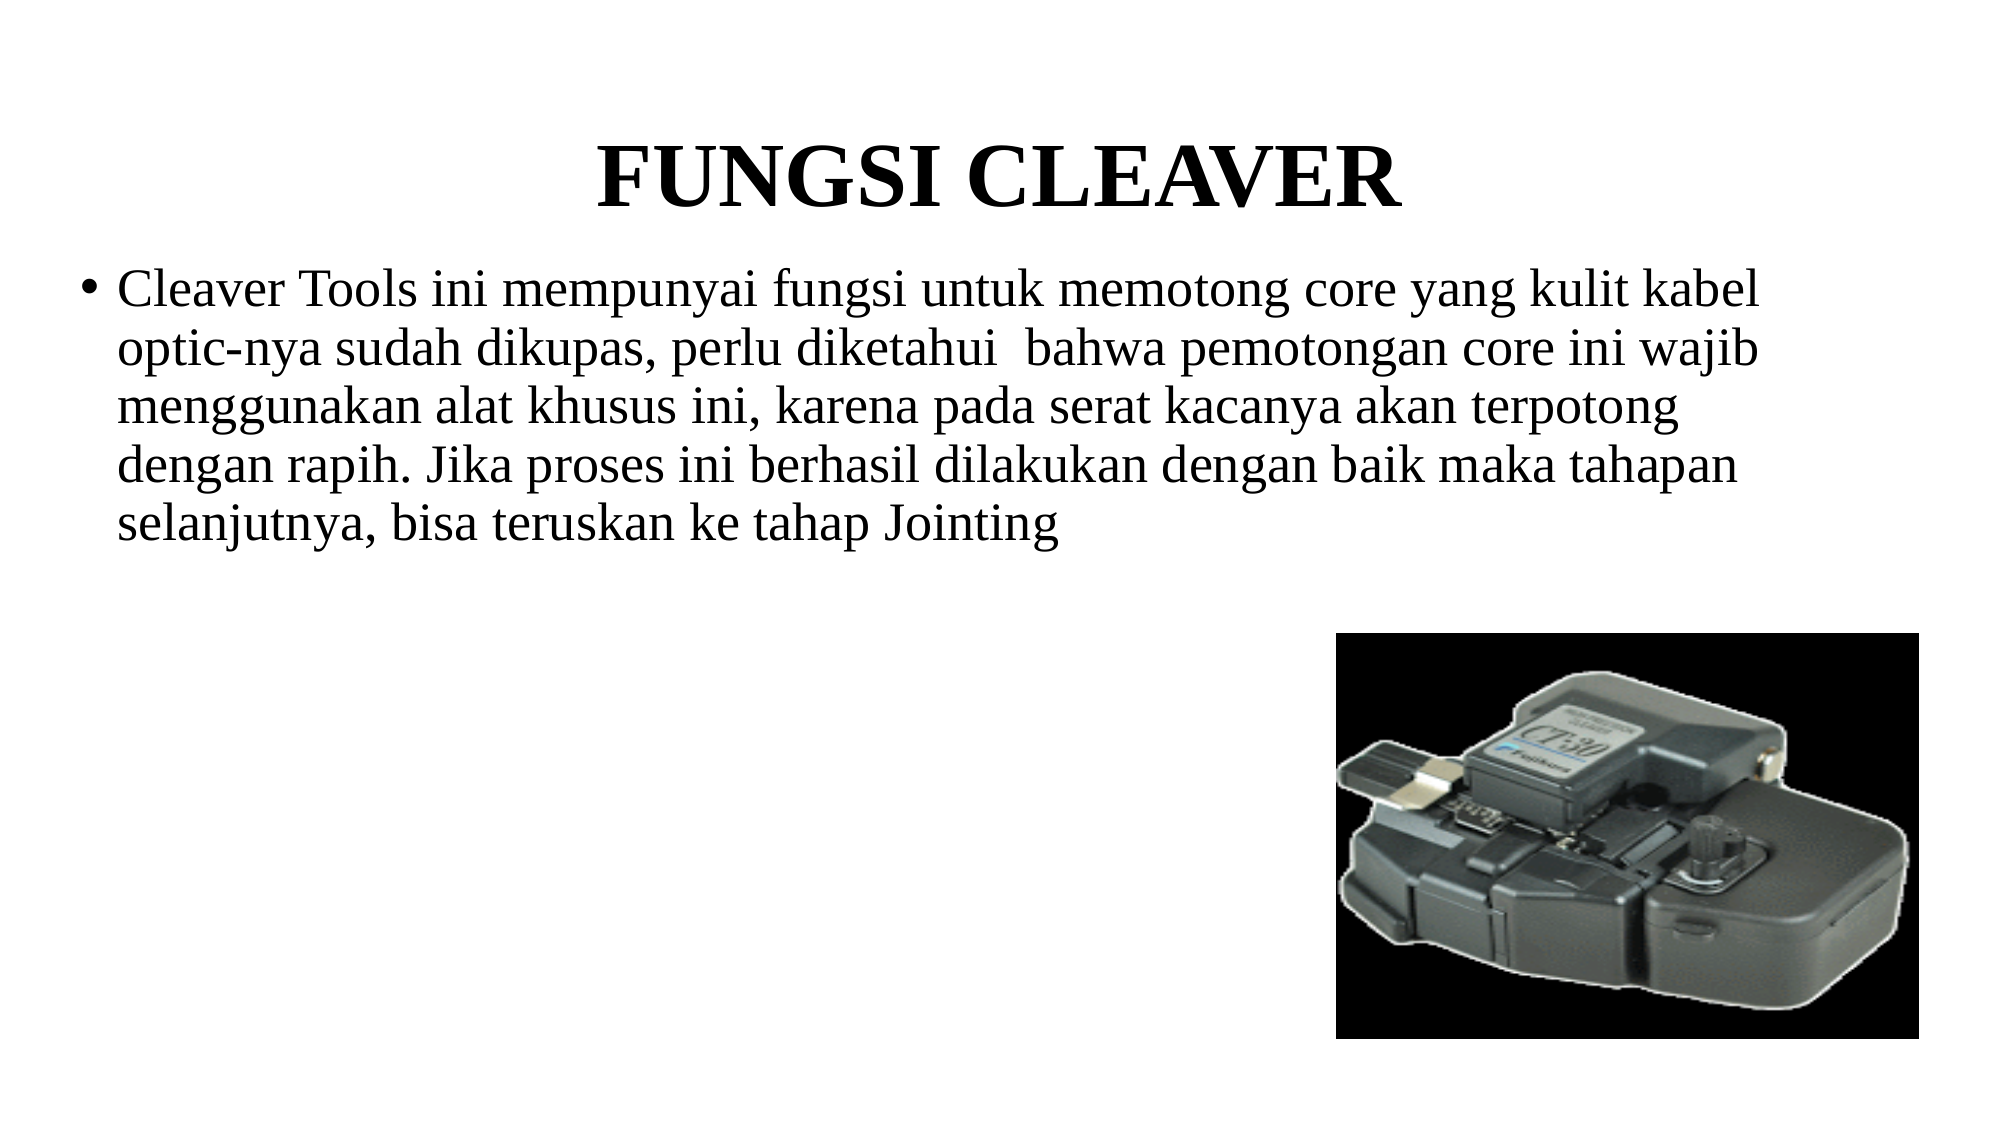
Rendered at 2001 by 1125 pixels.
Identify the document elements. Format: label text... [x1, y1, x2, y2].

picture [1336, 633, 1919, 1039]
title FUNGSI CLEAVER [174, 64, 1825, 252]
list Cleaver Tools ini mempunyai fungsi untuk memotong core yang kulit kabel optic-nya sudah dikupas, perlu diketahui bahwa pemotongan core ini wajib menggunakan alat khusus ini, karena pada serat kacanya akan terpotong dengan rapih. Jika proses ini berhasil dilakukan dengan baik maka tahapan selanjutnya, bisa teruskan ke tahap Jointing [65, 252, 1825, 914]
